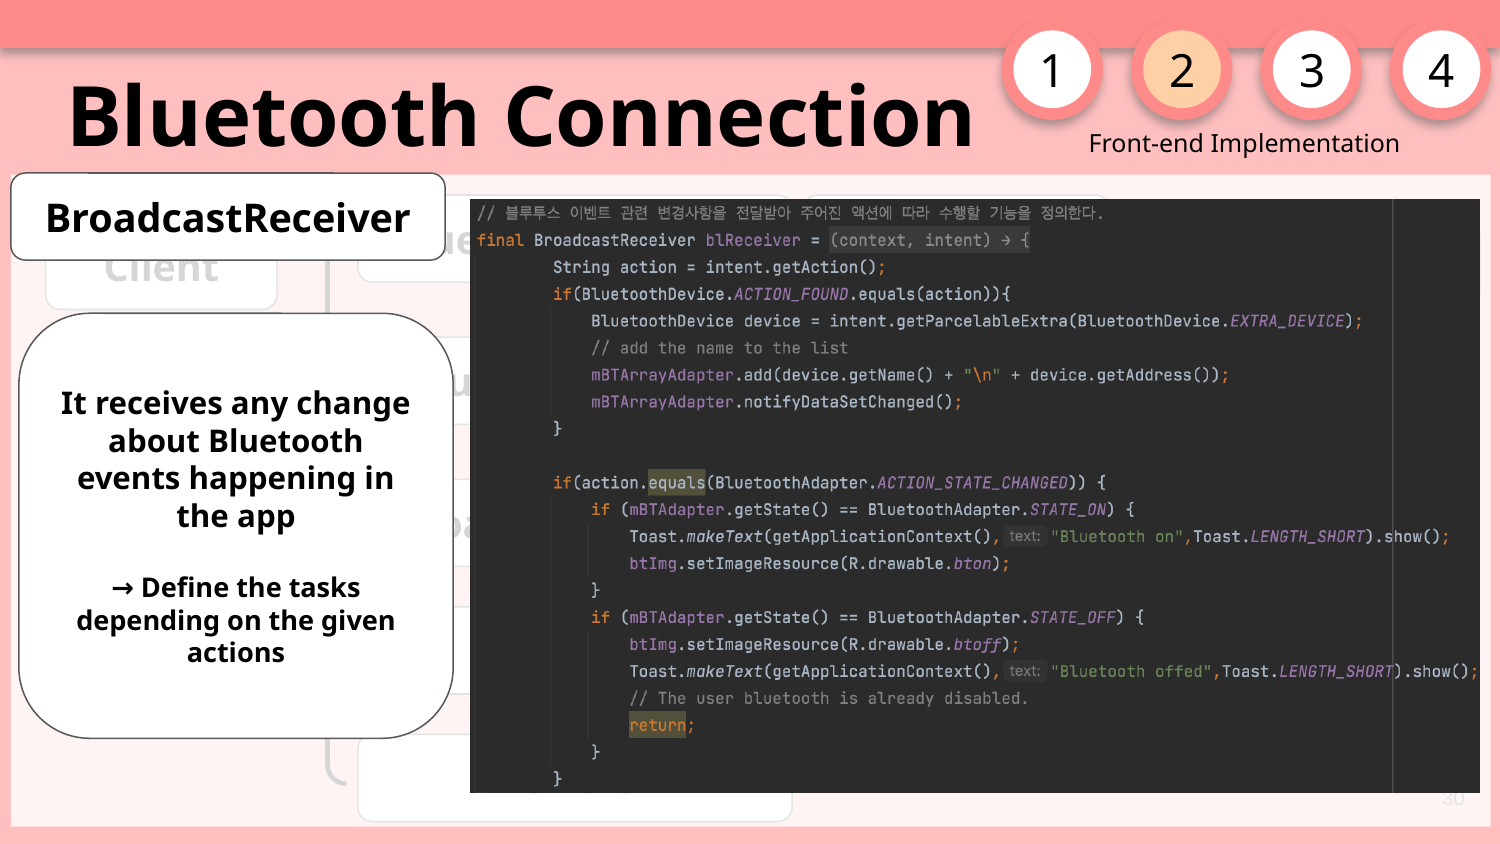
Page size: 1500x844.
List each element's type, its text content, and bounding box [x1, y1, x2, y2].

picture [18, 321, 305, 608]
text_box [10, 174, 1491, 827]
title Bluetooth Connection [51, 128, 988, 142]
text_box Front-end Implementation [988, 127, 1500, 173]
picture [470, 199, 1481, 793]
text_box It receives any change about Bluetooth events happening in the app → Define the tasks depending on the given actions [18, 313, 454, 739]
text_box BroadcastReceiver [10, 172, 446, 261]
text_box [0, 0, 1500, 121]
